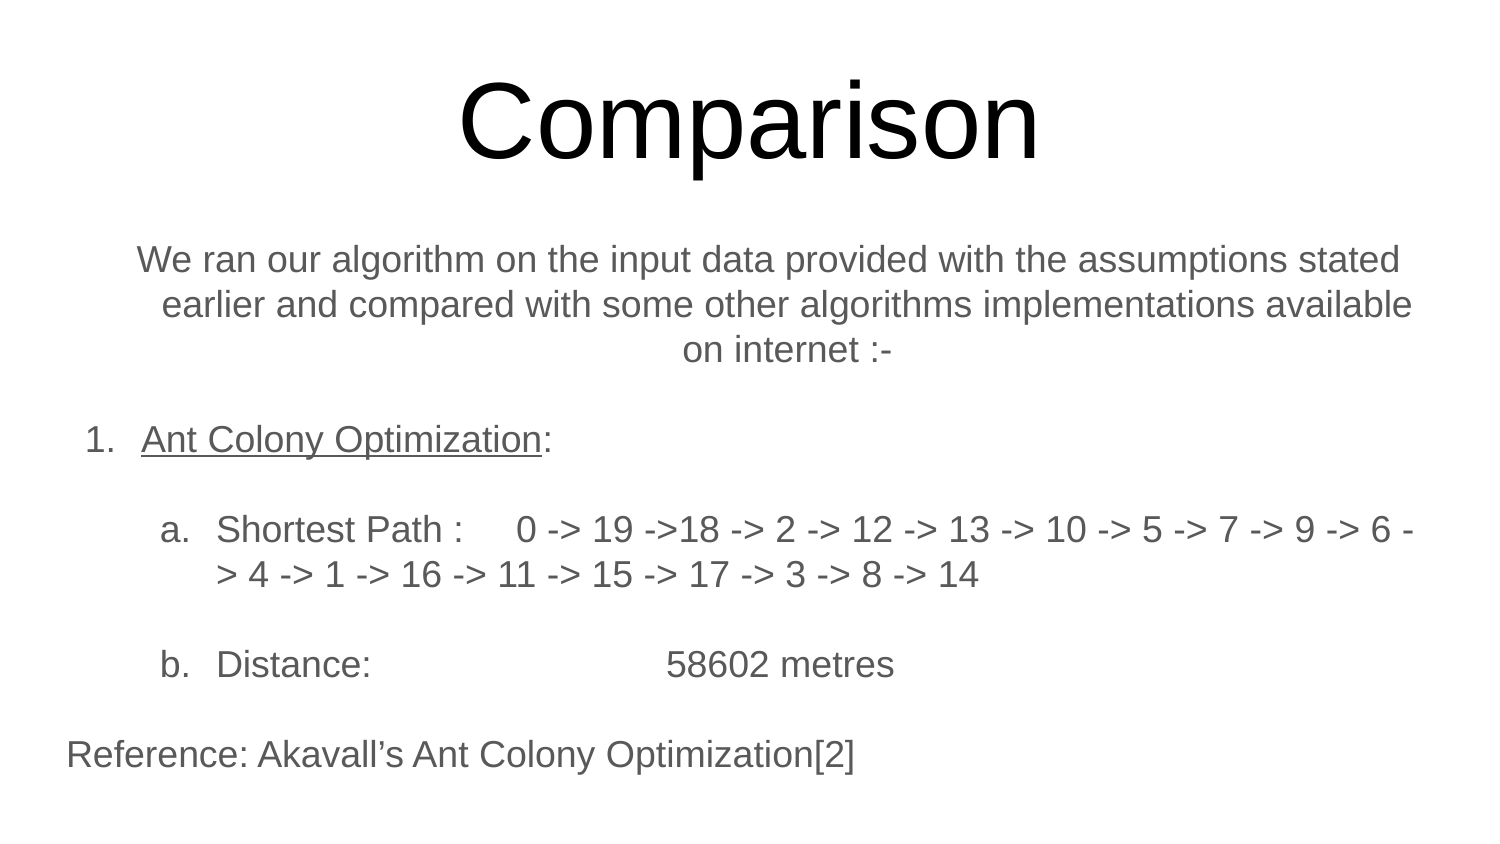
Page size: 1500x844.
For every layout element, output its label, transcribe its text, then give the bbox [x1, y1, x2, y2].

title Comparison [51, 56, 1449, 196]
subtitle We ran our algorithm on the input data provided with the assumptions stated earlier and compared with some other algorithms implementations available on internet :- Ant Colony Optimization: Shortest Path : 0 -> 19 ->18 -> 2 -> 12 -> 13 -> 10 -> 5 -> 7 -> 9 -> 6 -> 4 -> 1 -> 16 -> 11 -> 15 -> 17 -> 3 -> 8 -> 14 Distance: 58602 metres Reference: Akavall’s Ant Colony Optimization[2] [51, 220, 1449, 807]
